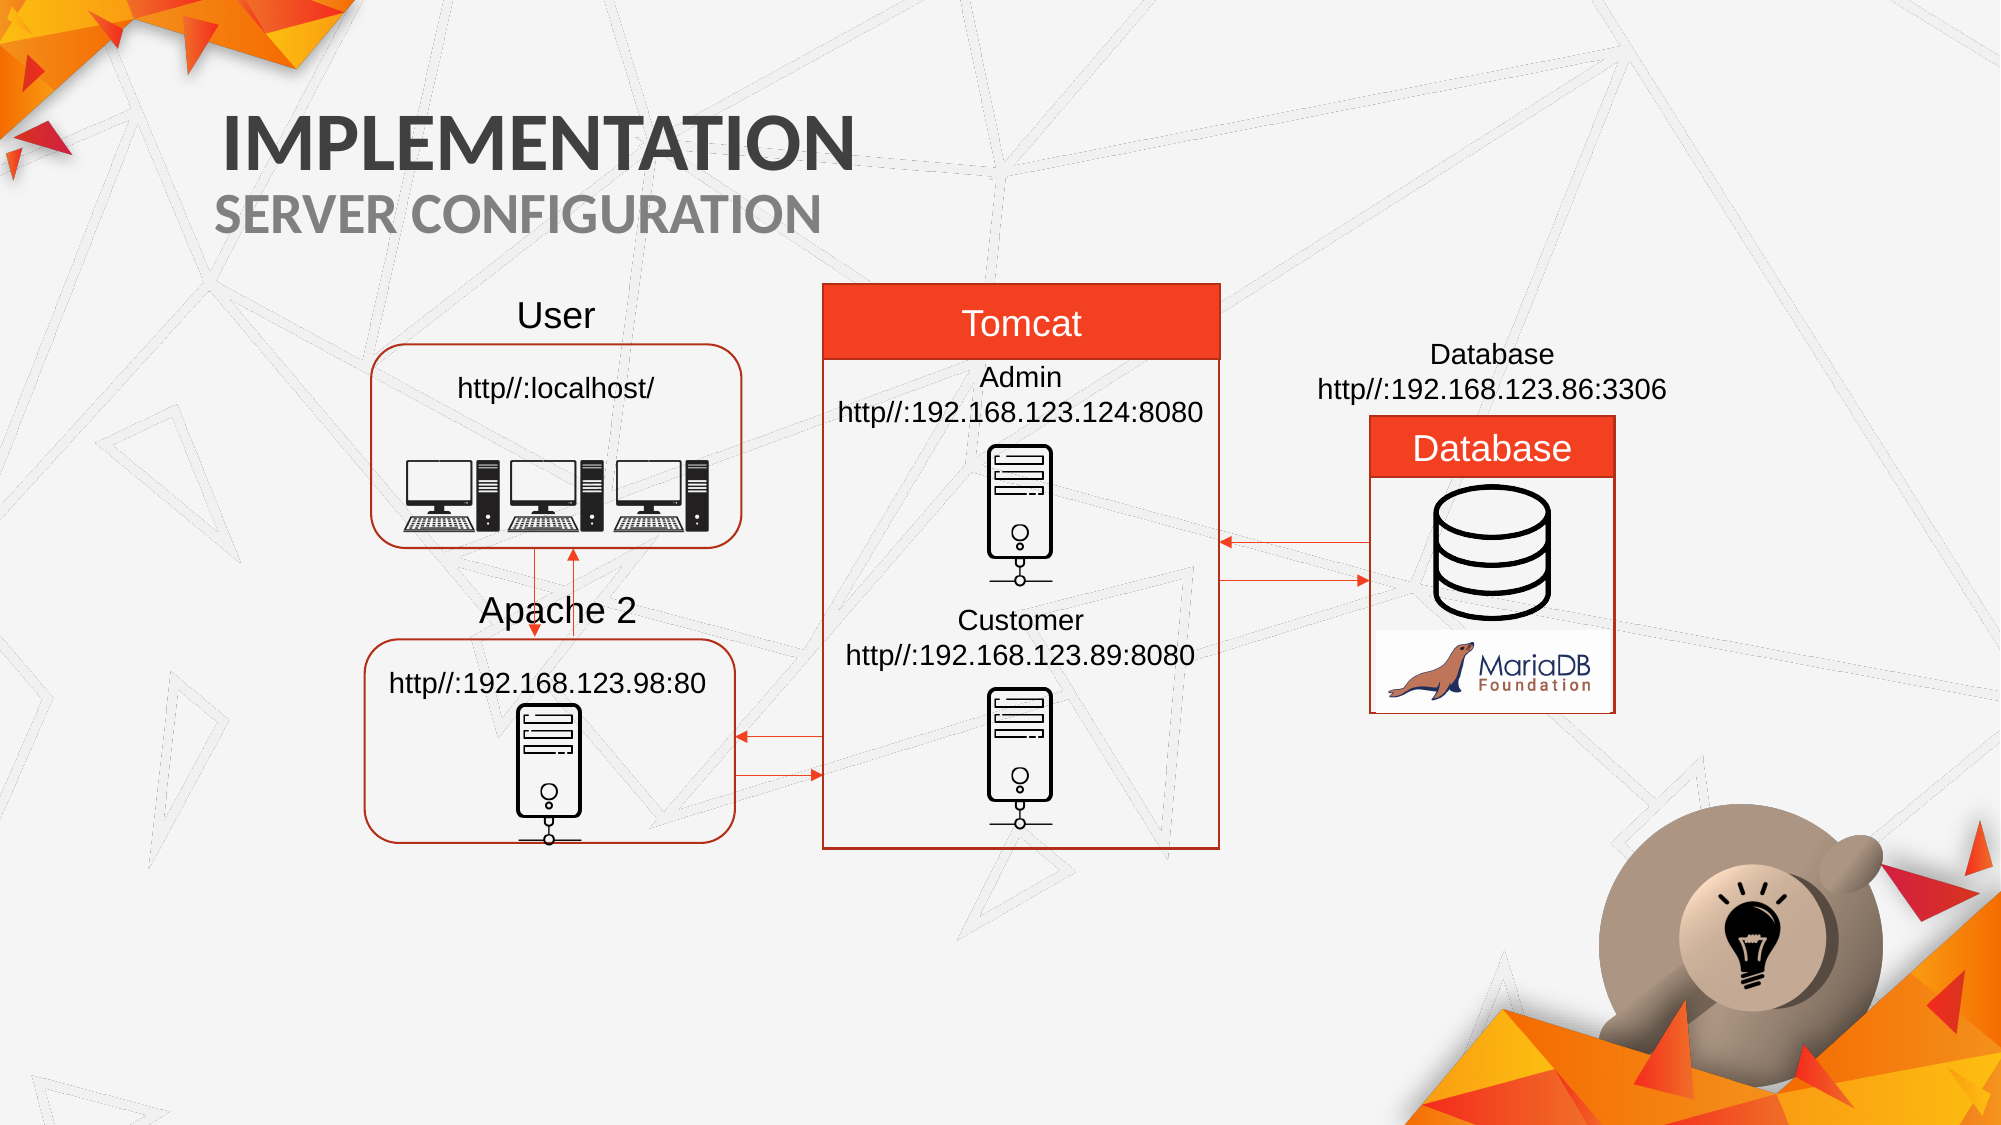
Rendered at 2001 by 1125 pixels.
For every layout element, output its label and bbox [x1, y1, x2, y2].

text_box [364, 283, 1683, 869]
picture [0, 0, 2001, 1125]
text_box [196, 79, 883, 254]
